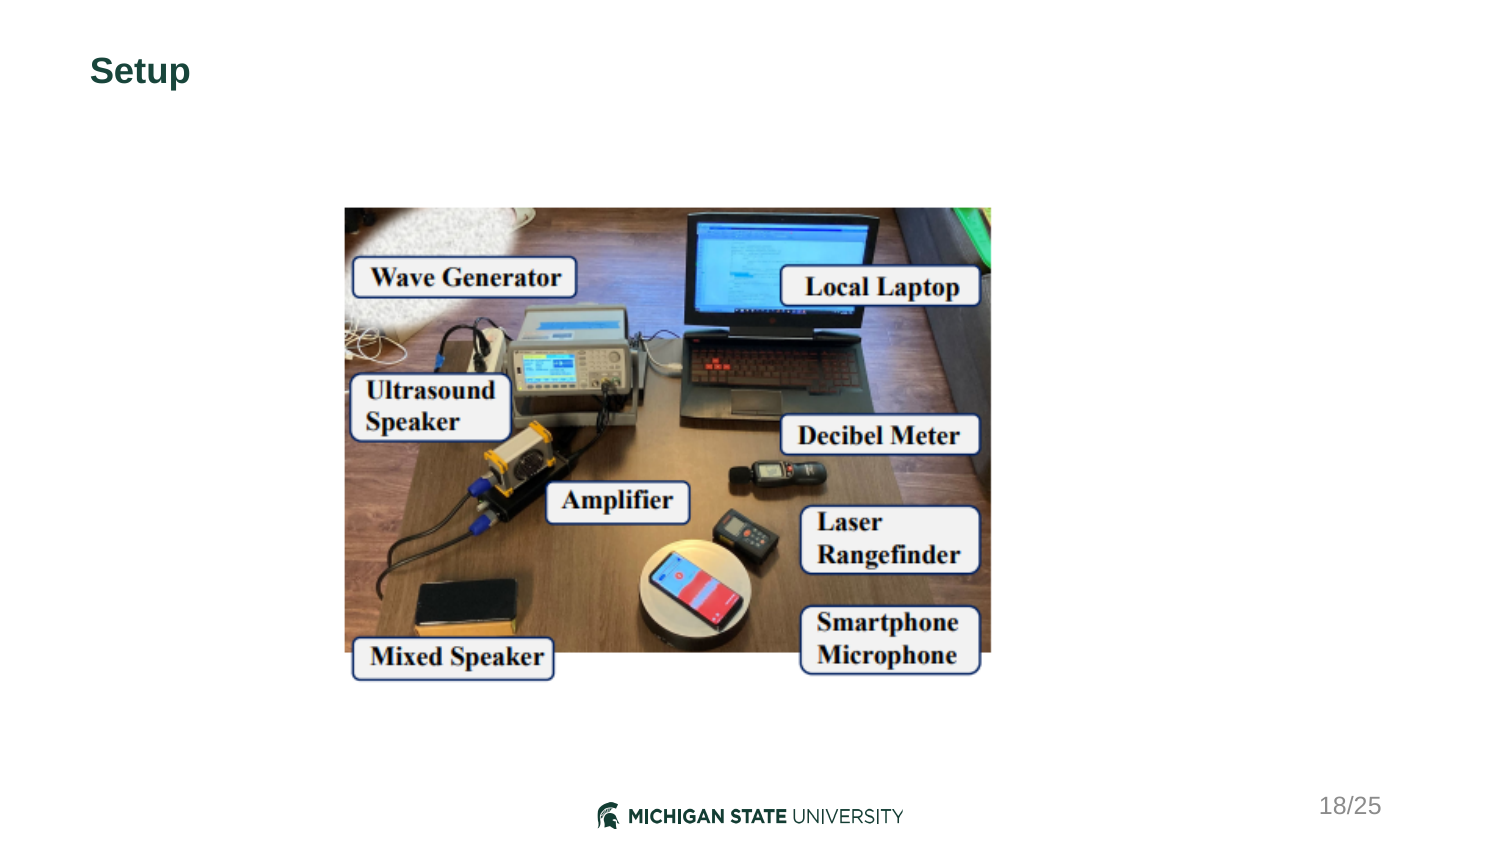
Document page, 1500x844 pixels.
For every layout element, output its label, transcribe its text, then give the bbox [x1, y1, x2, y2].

slide_number 18/25 [1059, 782, 1397, 828]
picture [309, 100, 1031, 692]
title Setup [75, 40, 1425, 100]
